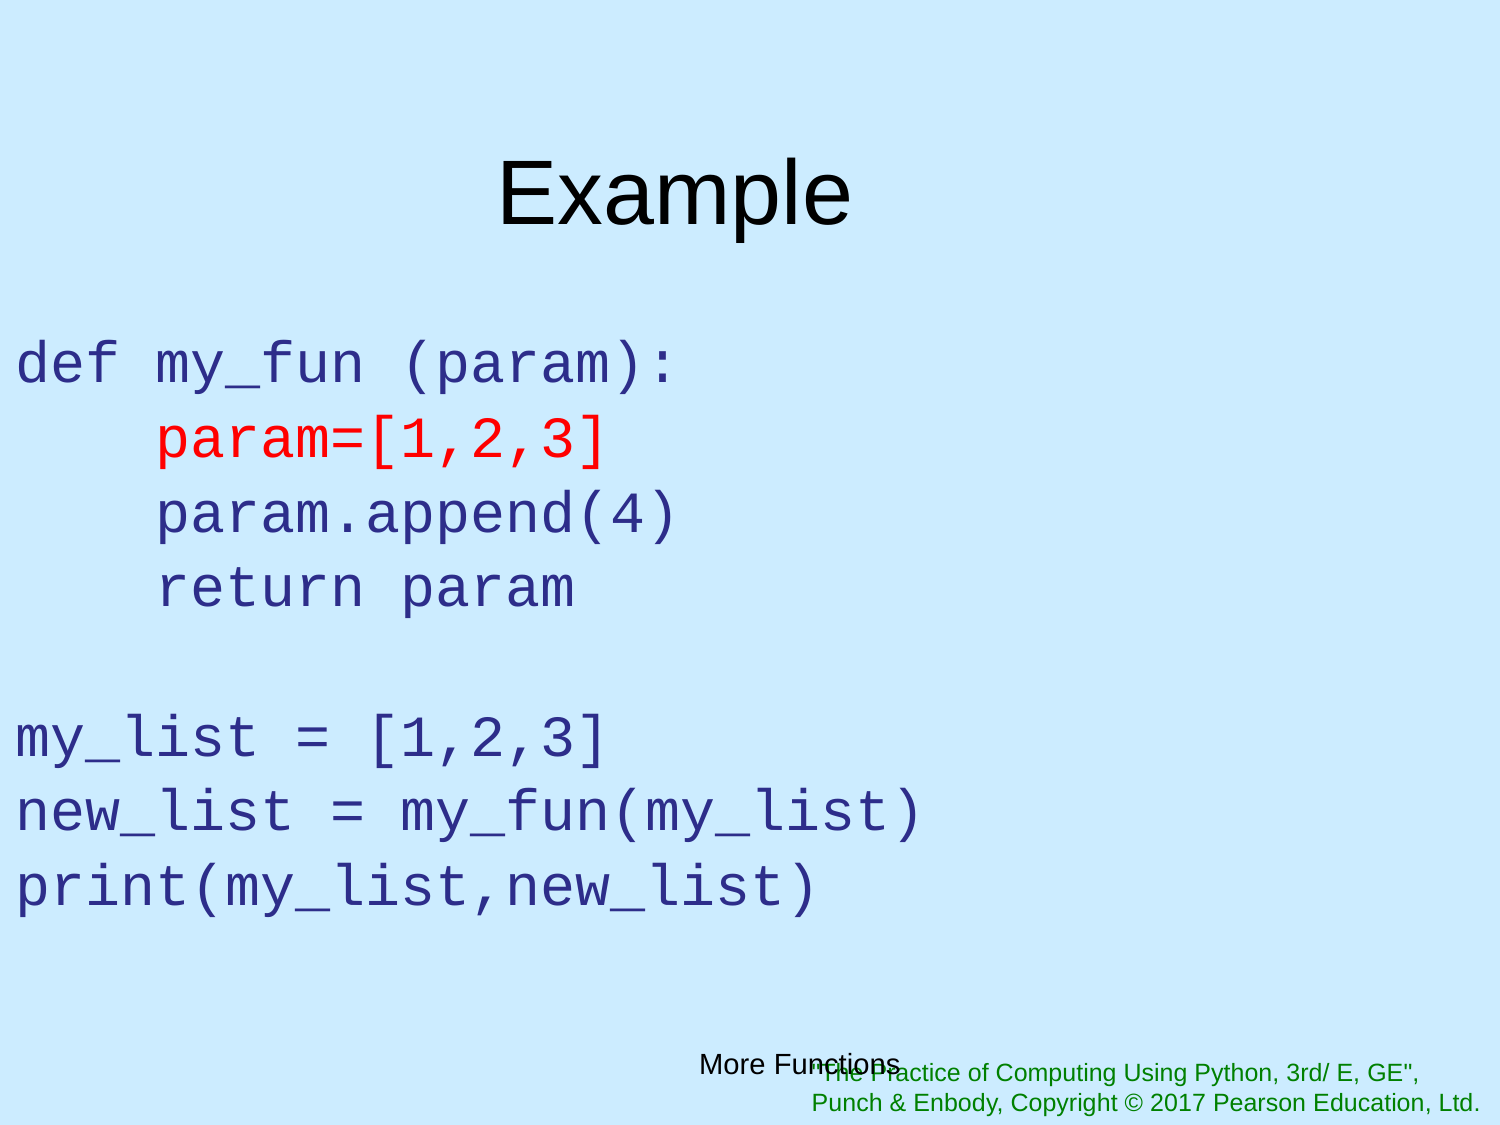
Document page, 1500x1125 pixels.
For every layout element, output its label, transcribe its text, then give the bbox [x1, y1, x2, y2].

title Example [0, 75, 1350, 300]
text_box More Functions [587, 1012, 1013, 1088]
list def my_fun (param): param=[1,2,3] param.append(4) return param my_list = [1,2,3] new_list = my_fun(my_list) print(my_list,new_list) [0, 324, 1350, 963]
